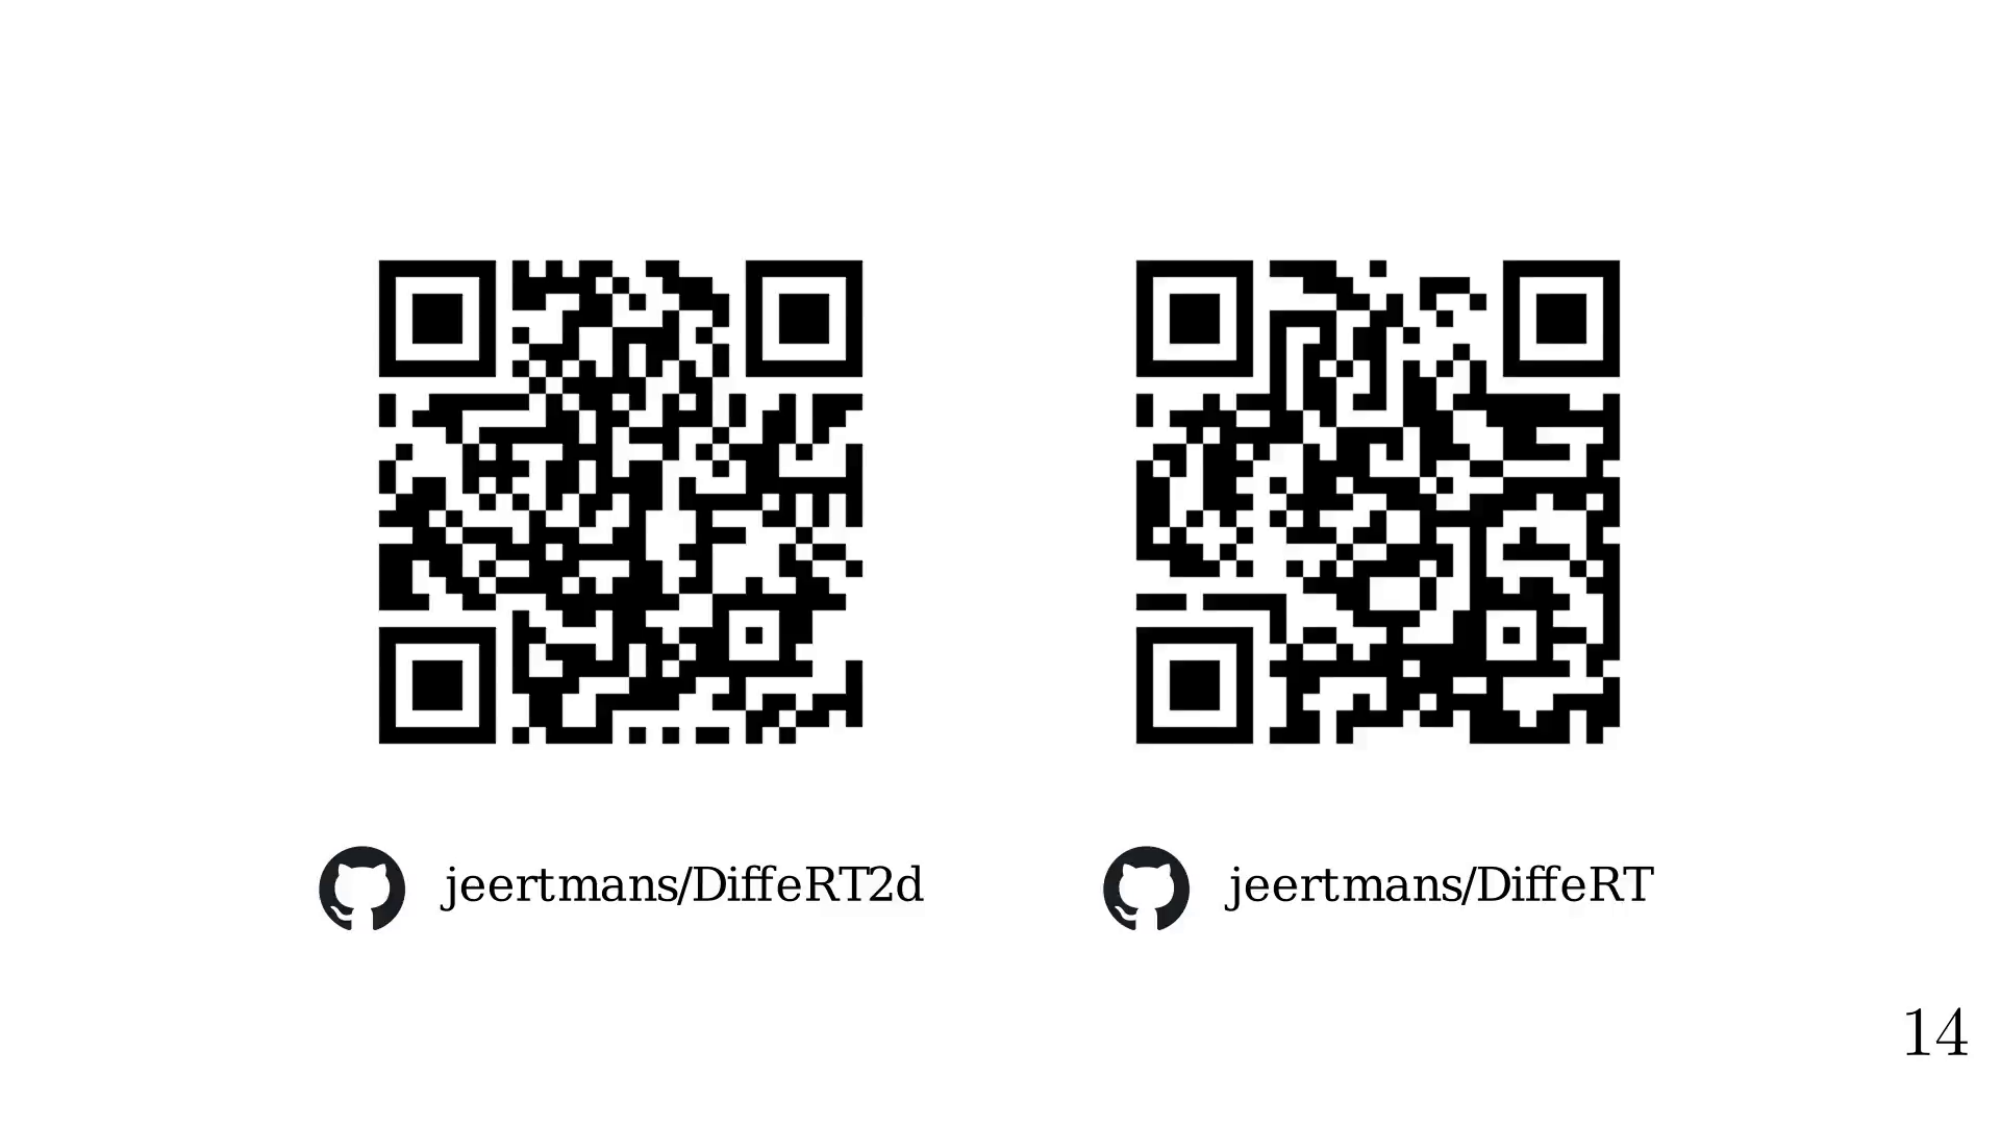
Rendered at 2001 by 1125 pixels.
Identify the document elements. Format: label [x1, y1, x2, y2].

text_box [0, 0, 2000, 1125]
